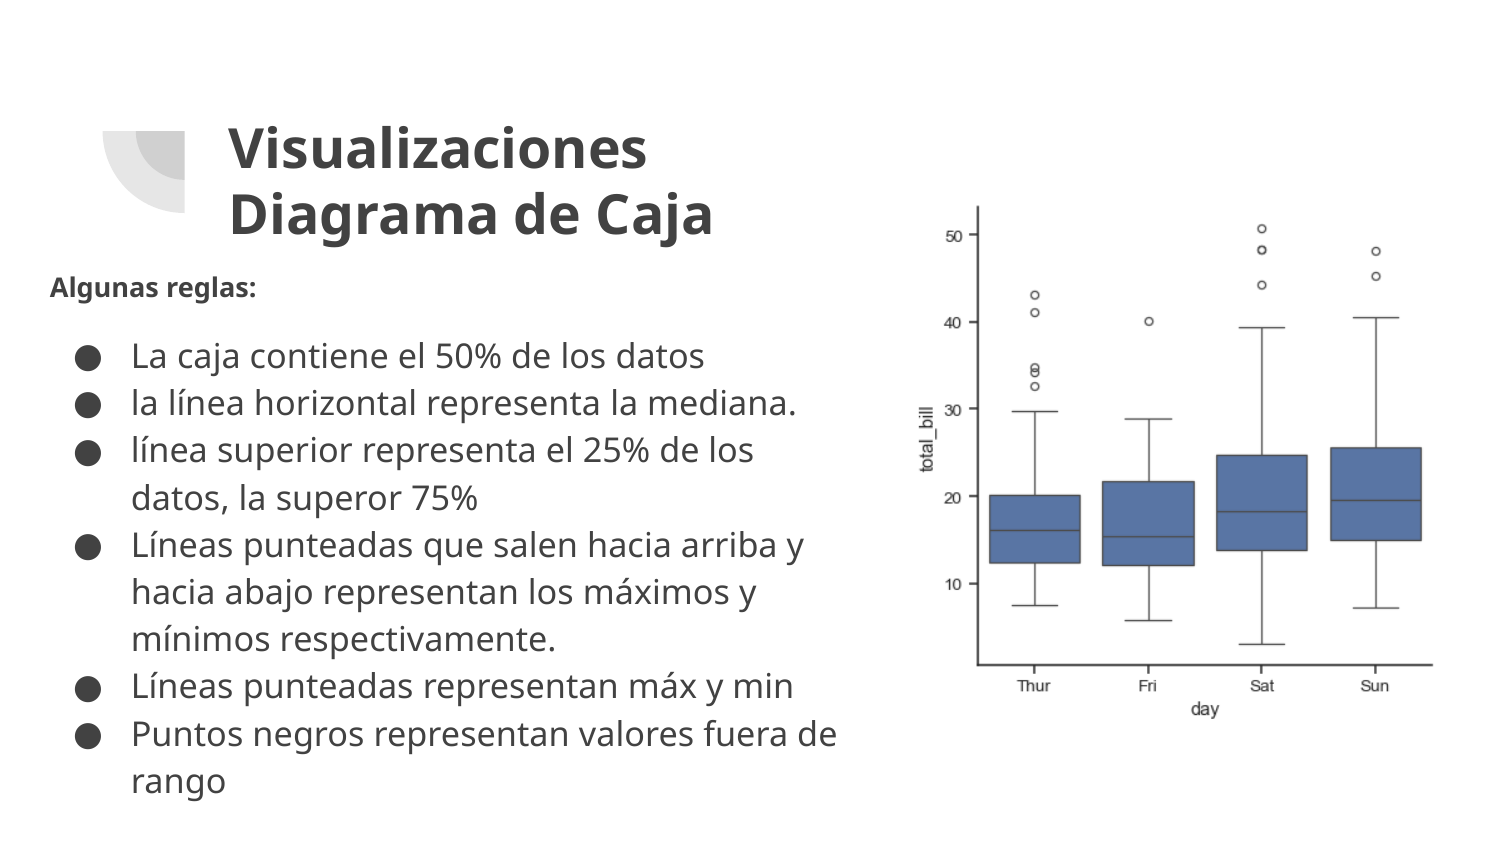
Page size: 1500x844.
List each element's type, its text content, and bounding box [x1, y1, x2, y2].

title Visualizaciones Diagrama de Caja [213, 98, 1368, 263]
picture [909, 196, 1442, 730]
list Algunas reglas: La caja contiene el 50% de los datos la línea horizontal representa la mediana. línea superior representa el 25% de los datos, la superor 75% Líneas punteadas que salen hacia arriba y hacia abajo representan los máximos y mínimos respectivamente. Líneas punteadas representan máx y min Puntos negros representan valores fuera de rango [34, 250, 869, 817]
